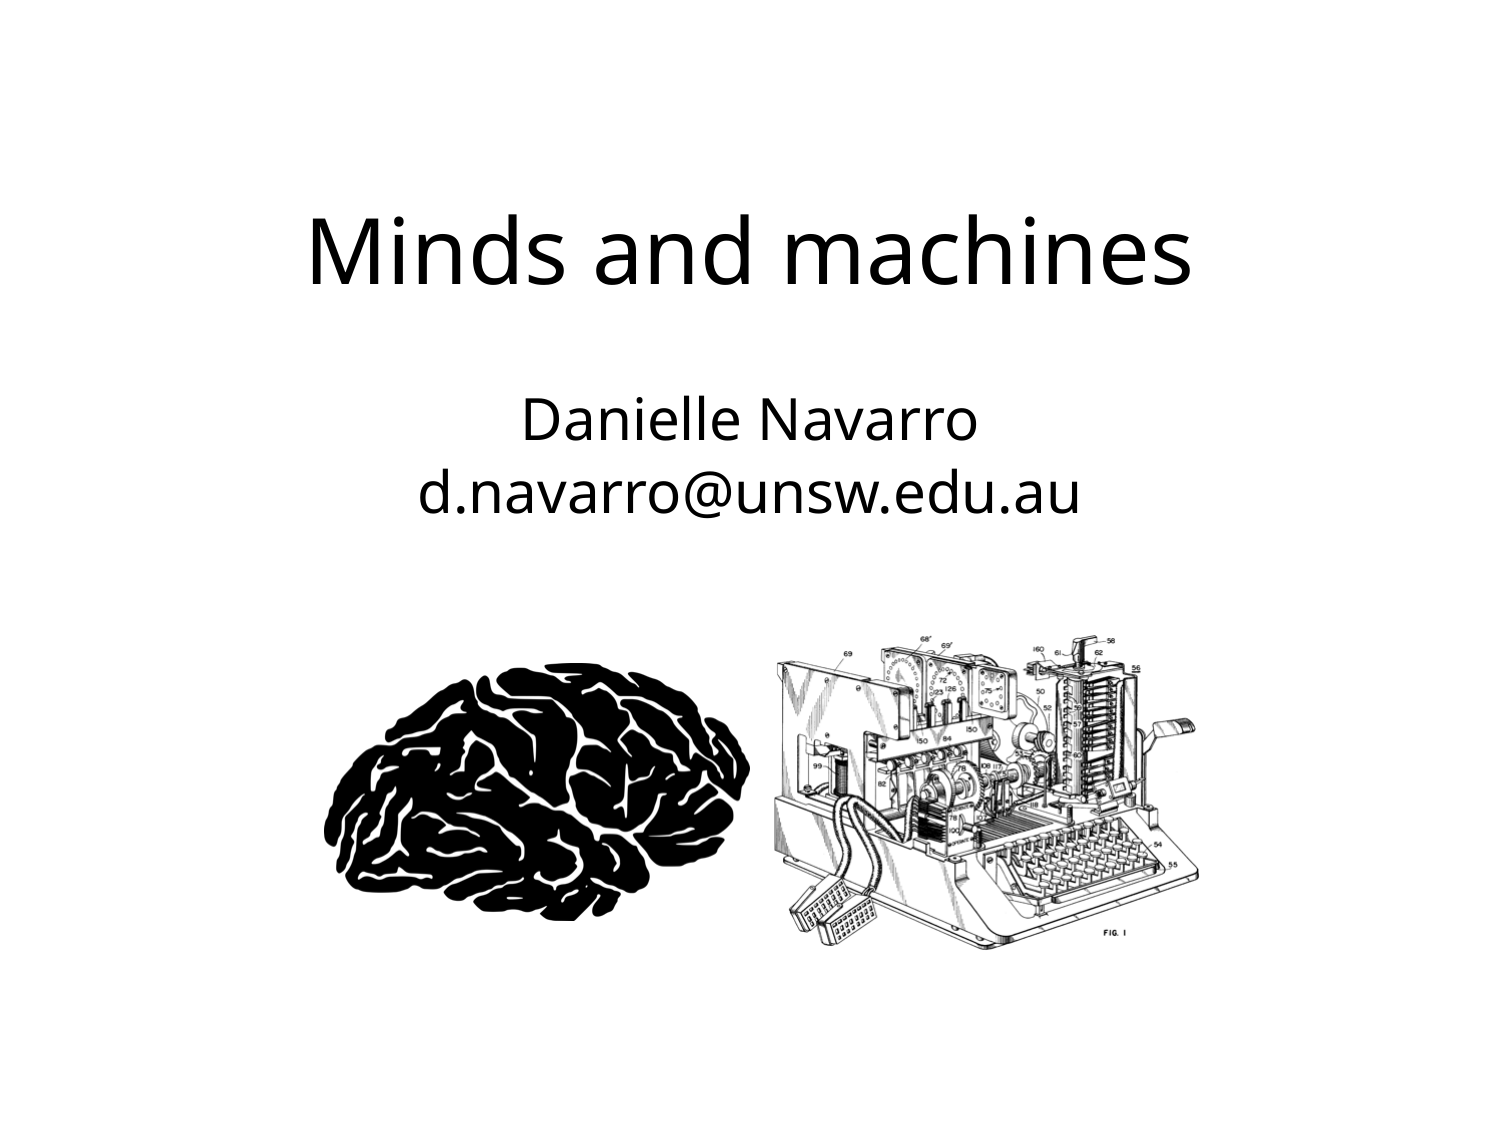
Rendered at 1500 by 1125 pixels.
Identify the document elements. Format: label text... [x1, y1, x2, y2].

subtitle Danielle Navarro [187, 382, 1313, 455]
picture [324, 663, 750, 921]
picture [769, 629, 1208, 956]
text_box d.navarro@unsw.edu.au [187, 455, 1313, 551]
title Minds and machines [112, 93, 1388, 312]
